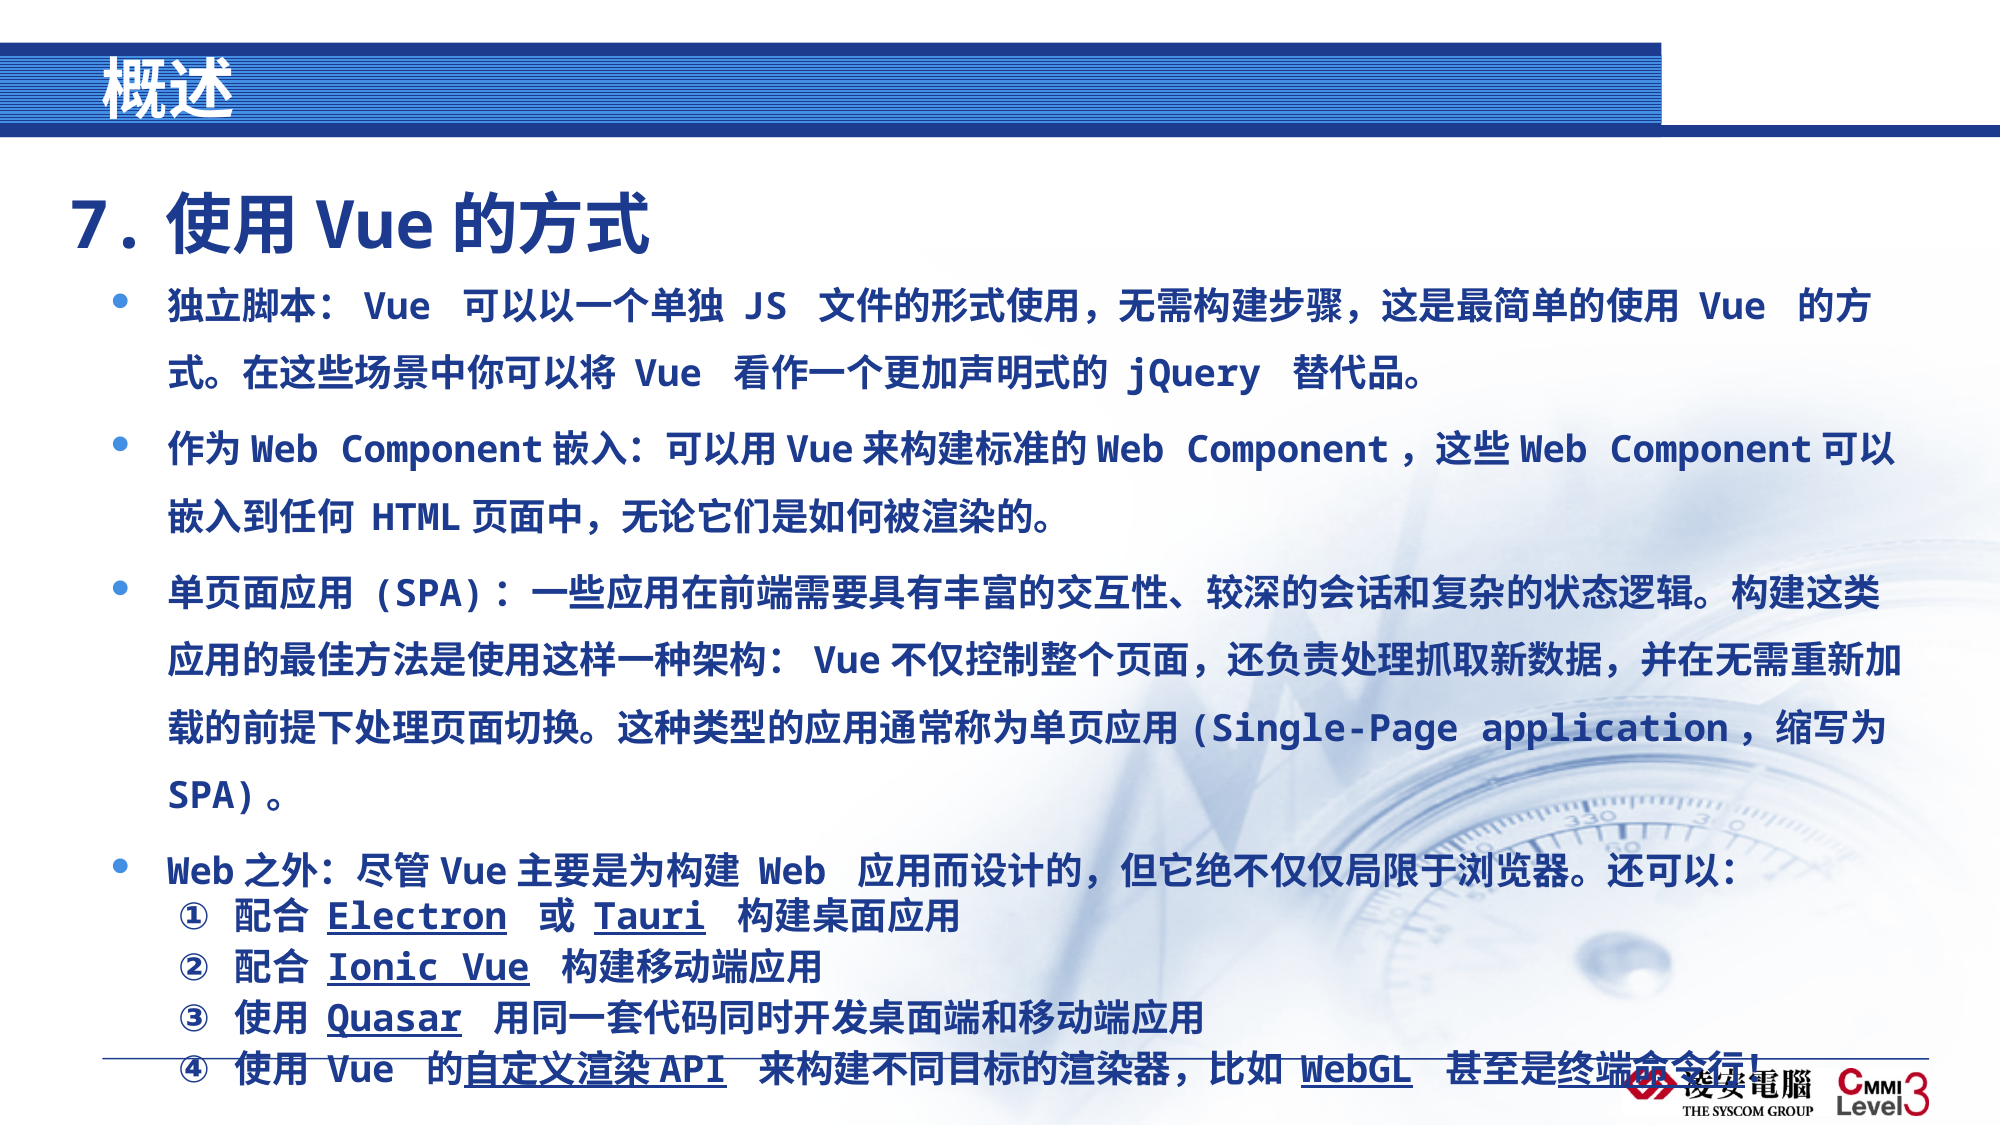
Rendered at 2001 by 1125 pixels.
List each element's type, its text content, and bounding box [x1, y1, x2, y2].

picture [511, 236, 2000, 1125]
text_box [740, 297, 771, 346]
text_box 7.使用Vue的方式 [54, 134, 1922, 270]
title 概述 [86, 37, 1505, 134]
text_box [846, 326, 877, 375]
text_box 独立脚本：Vue 可以以一个单独 JS 文件的形式使用，无需构建步骤，这是最简单的使用 Vue 的方式。在这些场景中你可以将 Vue 看作一个更加声明式的 jQuery 替代品。 作为Web Component嵌入：可以用Vue来构建标准的Web Component，这些Web Component可以嵌入到任何 HTML页面中，无论它们是如何被渲染的。 单页面应用 (SPA)：一些应用在前端需要具有丰富的交互性、较深的会话和复杂的状态逻辑。构建这类应用的最佳方法是使用这样一种架构：Vue不仅控制整个页面，还负责处理抓取新数据，并在无需重新加载的前提下处理页面切换。这种类型的应用通常称为单页应用(Single-Page application，缩写为 SPA)。 Web之外：尽管Vue主要是为构建 Web 应用而设计的，但它绝不仅仅局限于浏览器。还可以： 配合 Electron 或 Tauri 构建桌面应用 配合 Ionic Vue 构建移动端应用 使用 Quasar 用同一套代码同时开发桌面端和移动端应用 使用 Vue 的自定义渲染 API 来构建不同目标的渲染器，比如 WebGL 甚至是终端命令行！ [78, 251, 1926, 1107]
